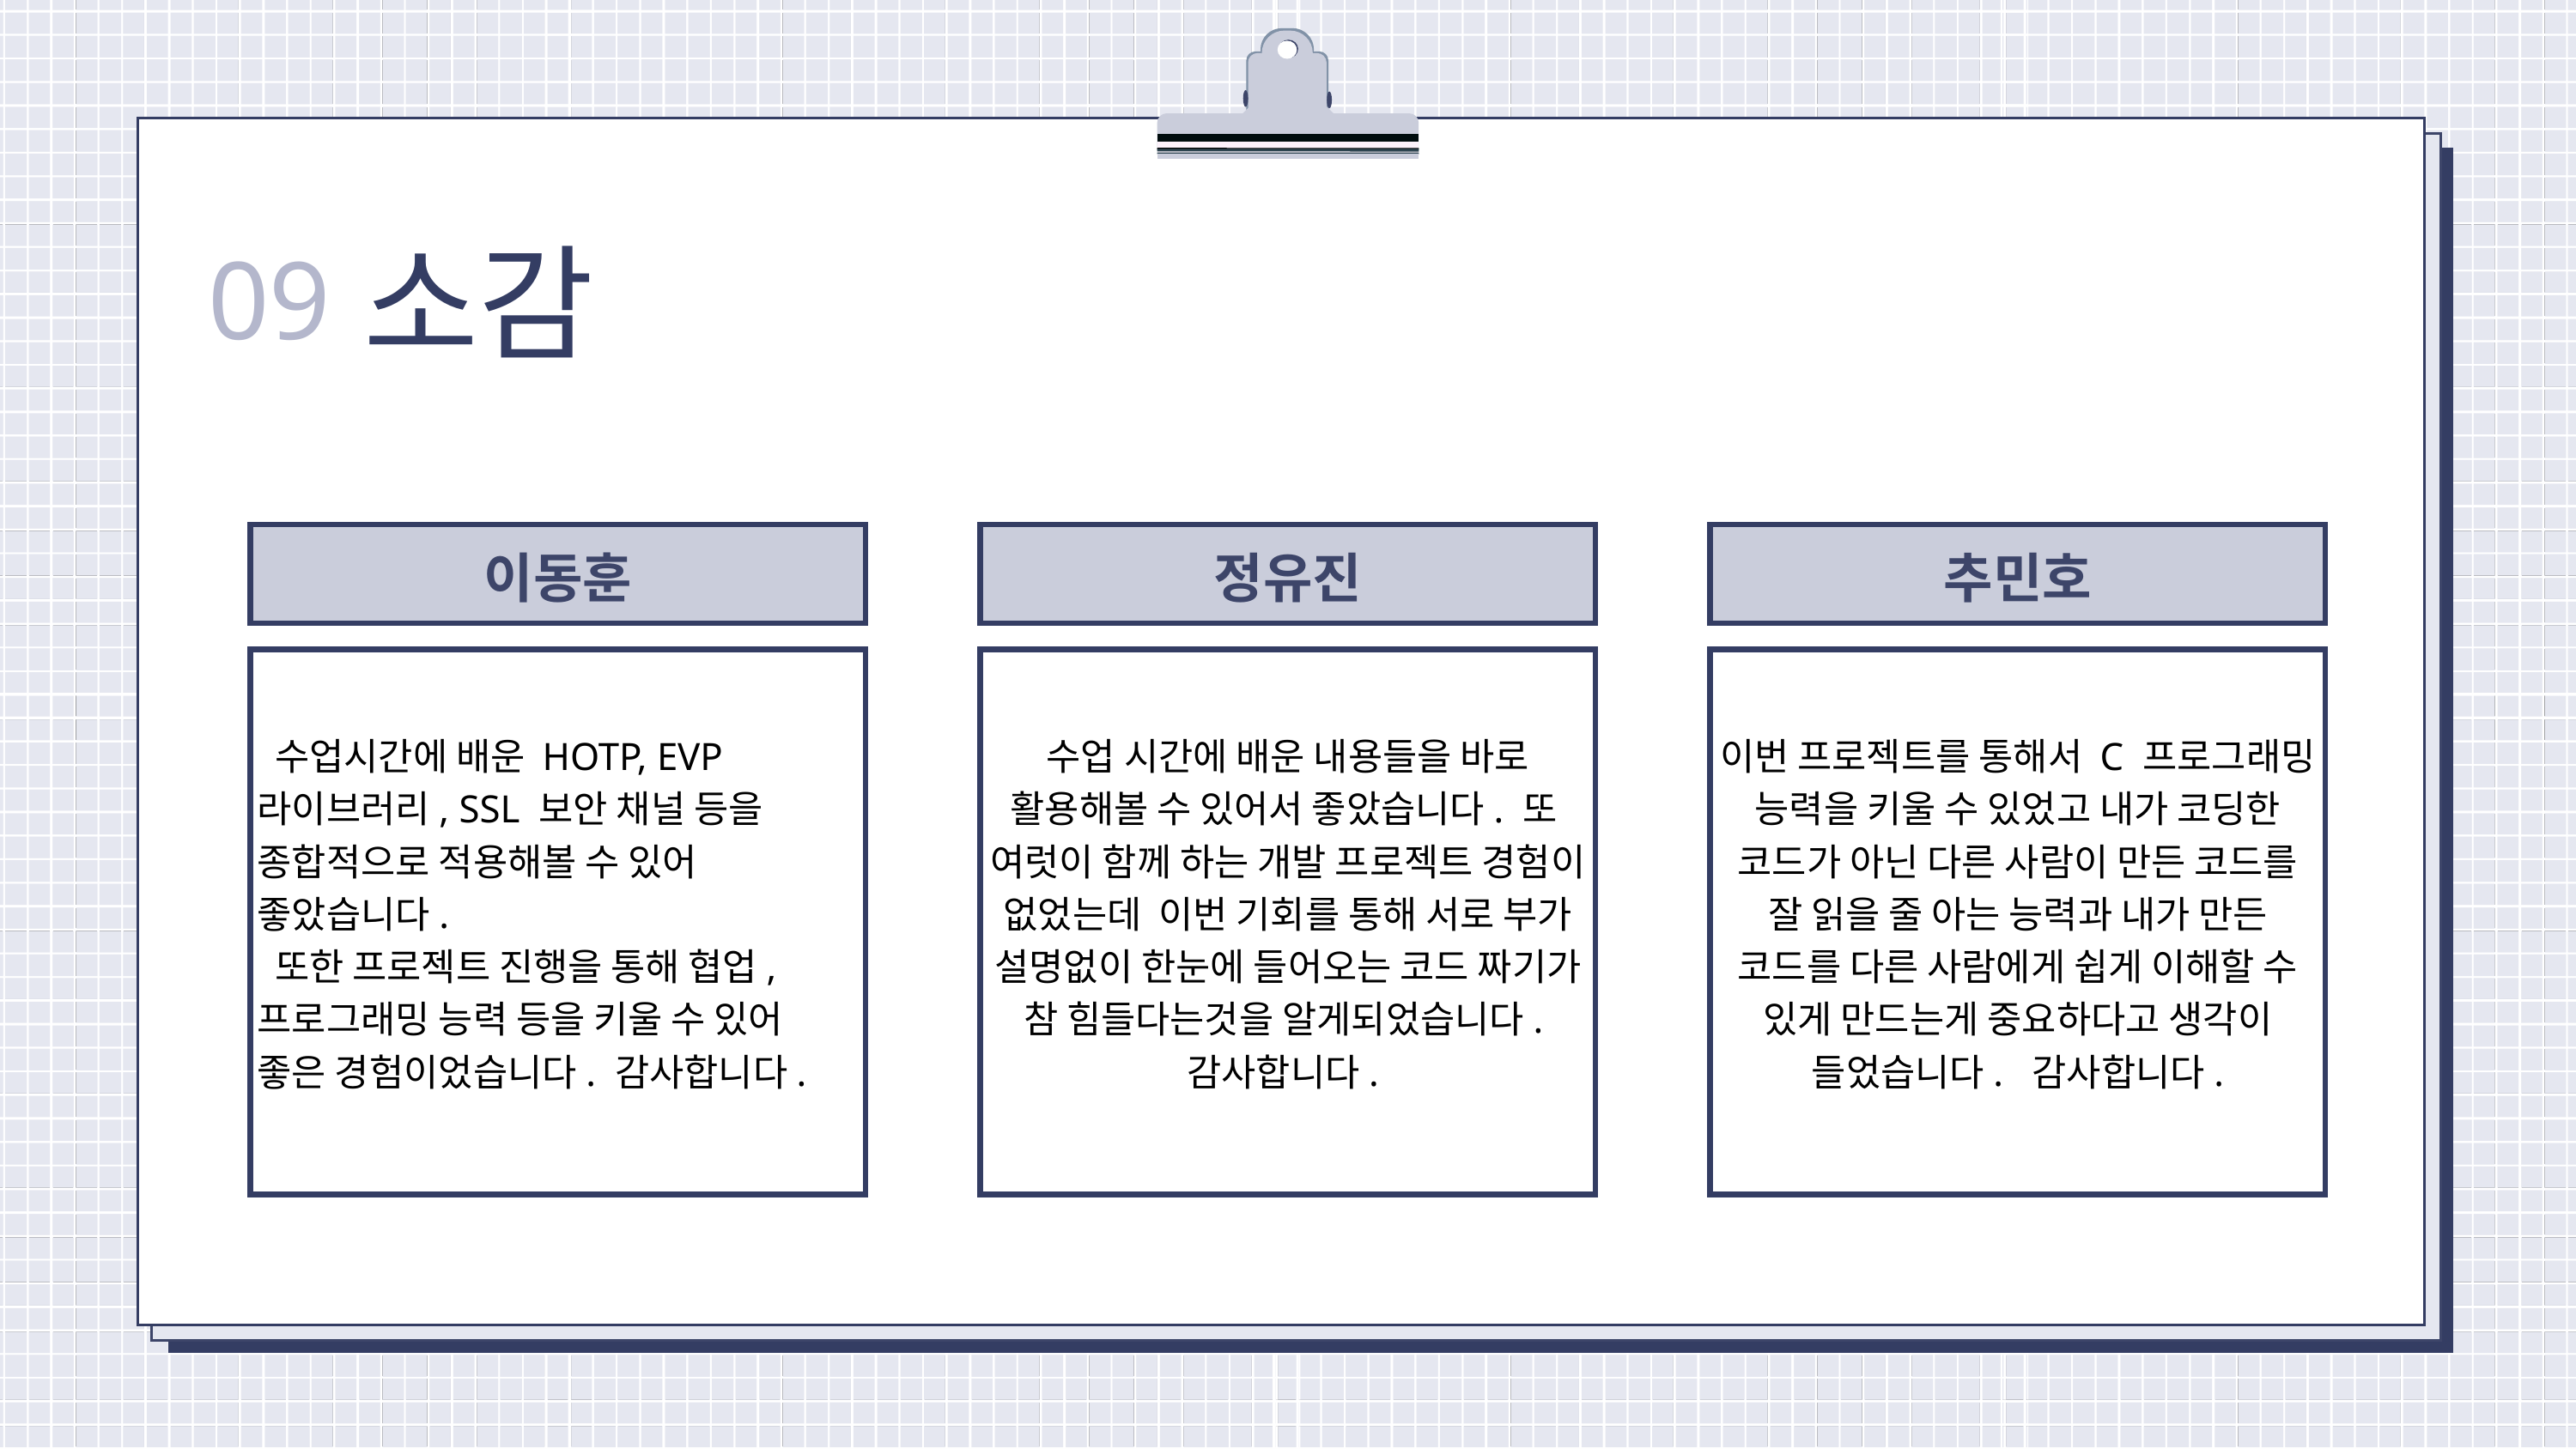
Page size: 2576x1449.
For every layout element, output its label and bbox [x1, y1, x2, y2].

text_box [250, 524, 866, 624]
text_box [1710, 649, 2326, 1195]
text_box [1710, 524, 2326, 624]
text_box [0, 0, 2576, 1449]
text_box [980, 649, 1596, 1195]
text_box [250, 649, 866, 1195]
text_box [1157, 27, 1419, 160]
text_box [980, 524, 1596, 624]
text_box [137, 118, 2454, 1353]
